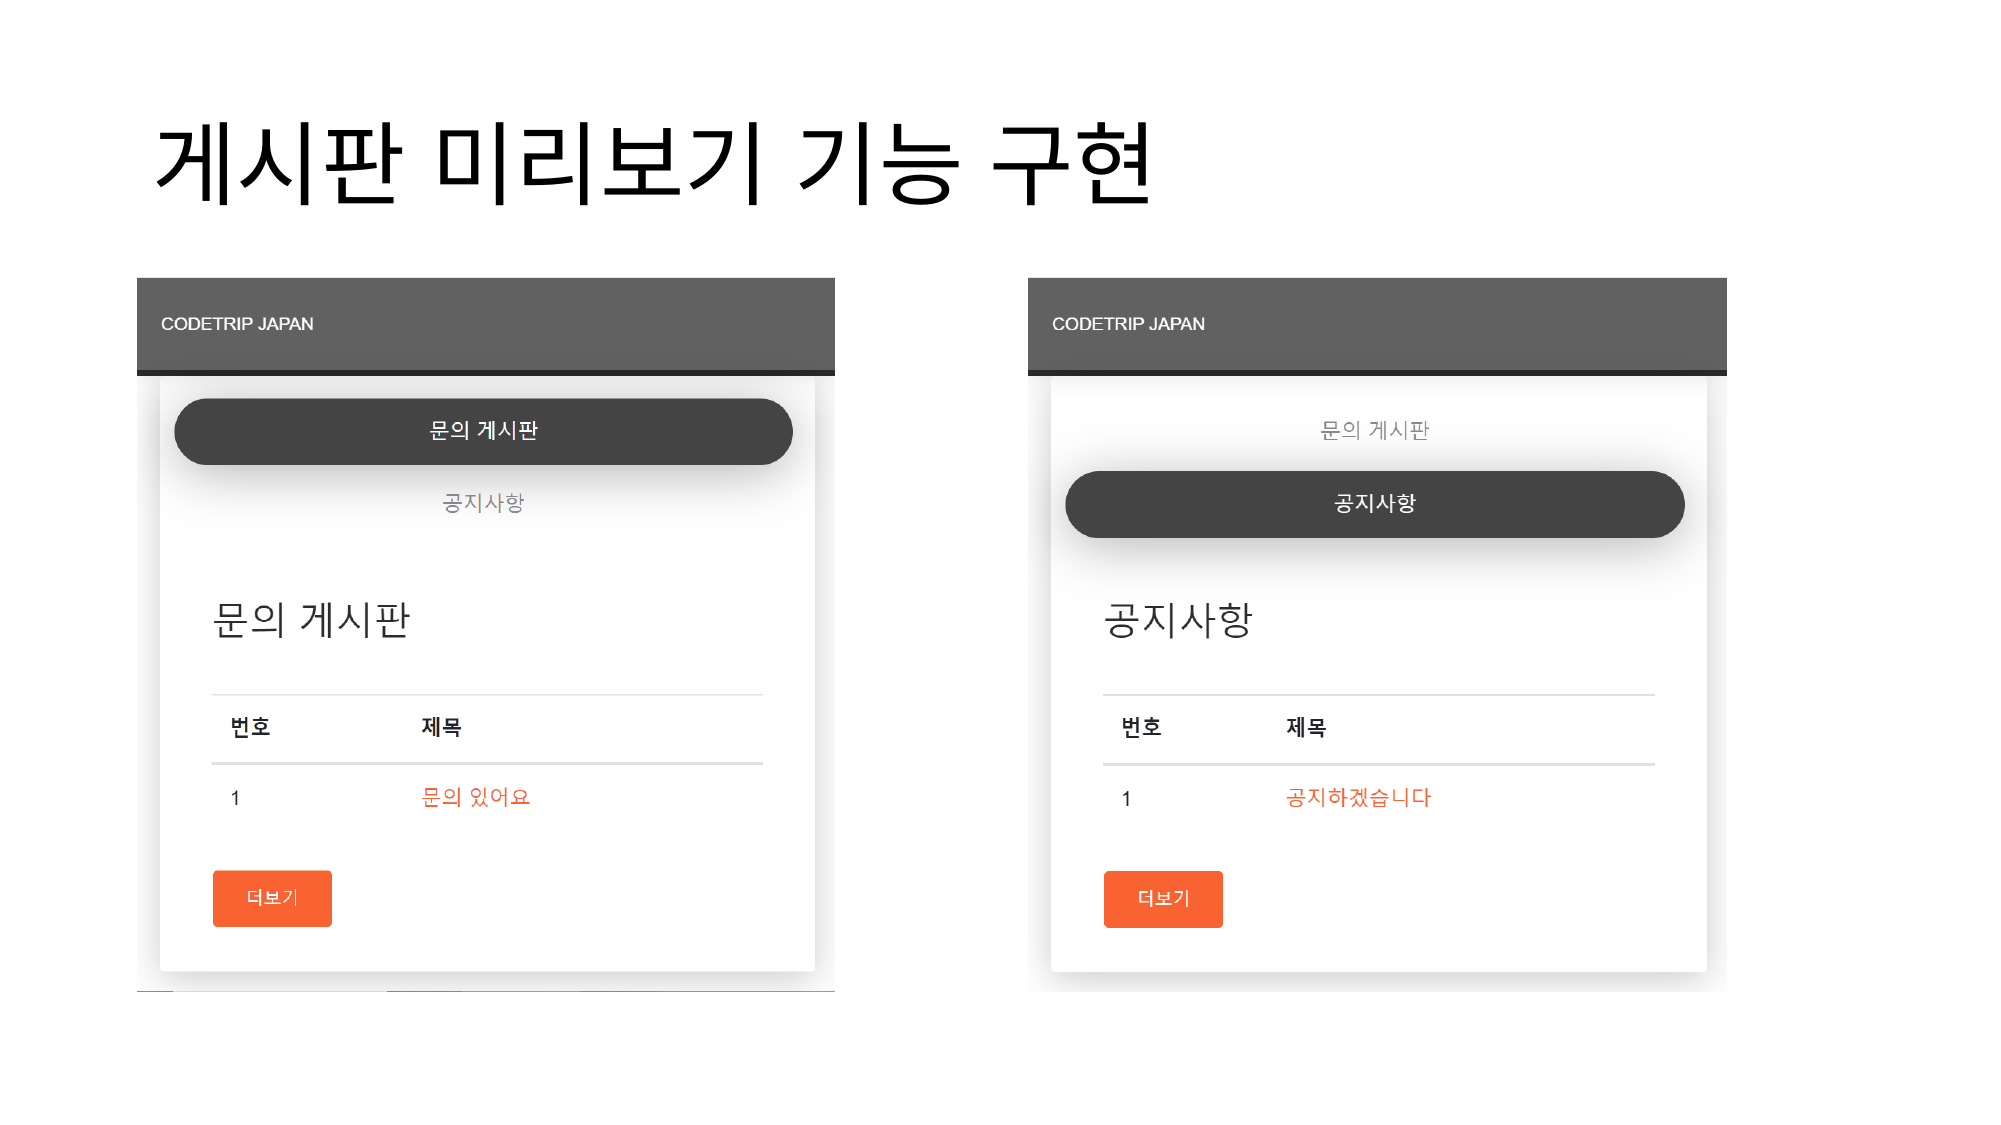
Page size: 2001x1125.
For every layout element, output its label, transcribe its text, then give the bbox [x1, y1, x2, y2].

picture [1028, 277, 1727, 992]
picture [137, 277, 835, 992]
title 게시판 미리보기 기능 구현 [137, 59, 1863, 278]
